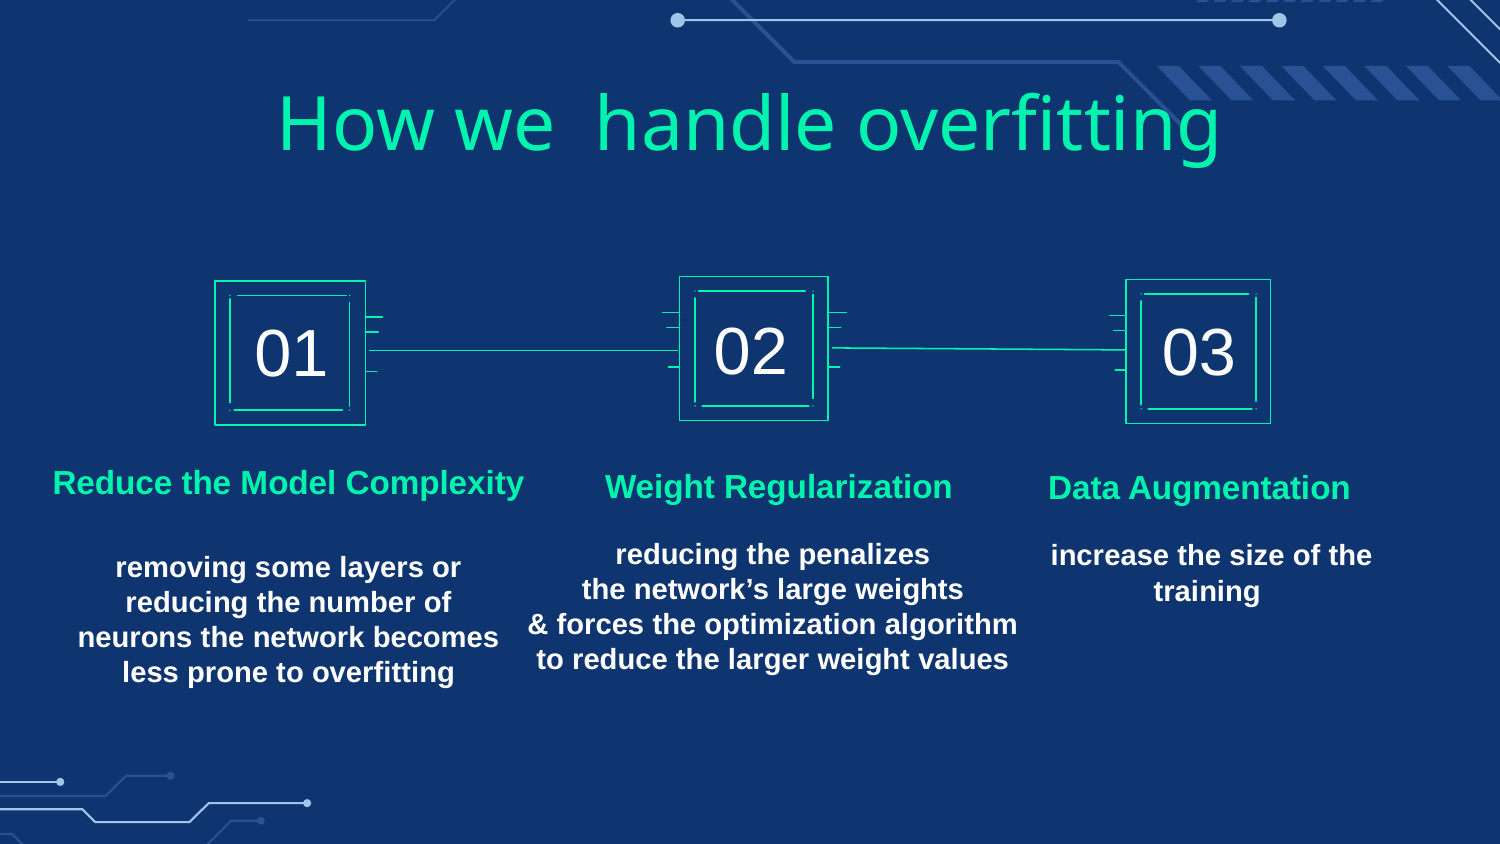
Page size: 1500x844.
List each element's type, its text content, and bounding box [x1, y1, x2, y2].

text_box increase the size of the training [1030, 513, 1384, 625]
text_box Reduce the Model Complexity [52, 428, 543, 533]
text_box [214, 280, 383, 426]
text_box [1109, 279, 1271, 424]
text_box Weight Regularization [604, 436, 961, 536]
text_box Data Augmentation [1048, 451, 1384, 522]
text_box removing some layers or reducing the number of neurons the network becomes less prone to overfitting [77, 533, 500, 727]
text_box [662, 276, 847, 421]
title How we handle overfitting [118, 75, 1382, 156]
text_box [851, 347, 1104, 351]
text_box reducing the penalizes the network’s large weights & forces the optimization algorithm to reduce the larger weight values [525, 467, 1022, 743]
